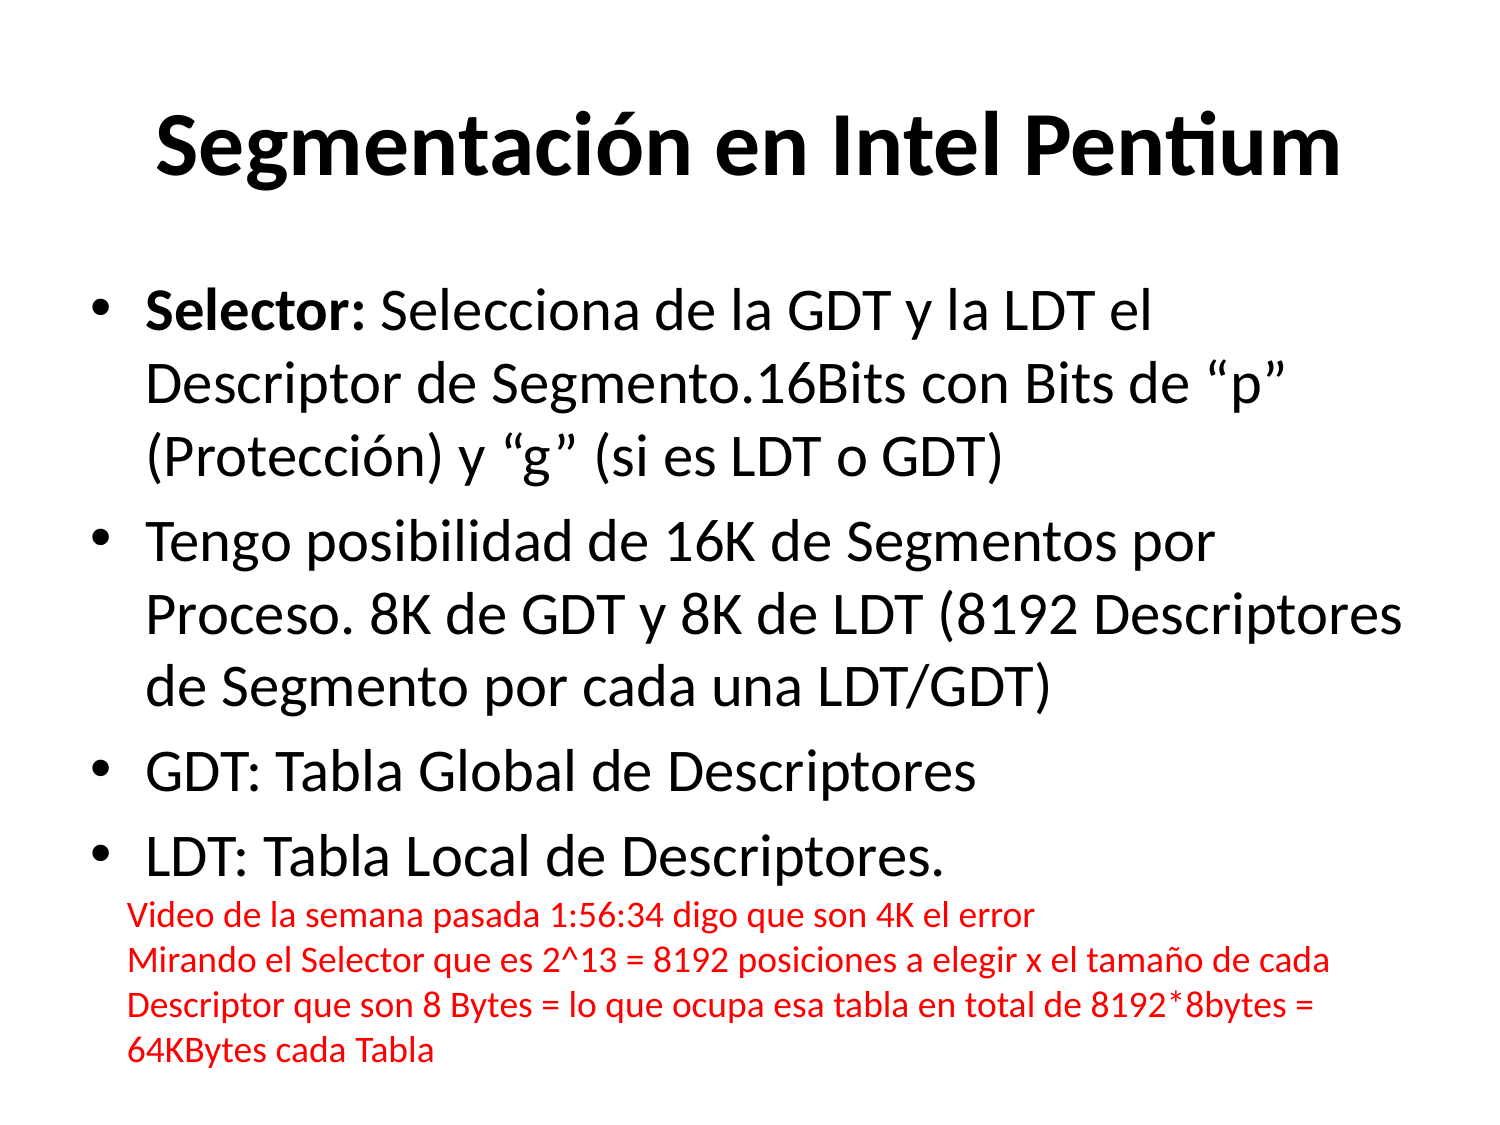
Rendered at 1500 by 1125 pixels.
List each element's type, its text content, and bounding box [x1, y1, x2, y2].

title Segmentación en Intel Pentium [75, 45, 1425, 233]
list Selector: Selecciona de la GDT y la LDT el Descriptor de Segmento.16Bits con Bits de “p” (Protección) y “g” (si es LDT o GDT) Tengo posibilidad de 16K de Segmentos por Proceso. 8K de GDT y 8K de LDT (8192 Descriptores de Segmento por cada una LDT/GDT) GDT: Tabla Global de Descriptores LDT: Tabla Local de Descriptores. [75, 262, 1425, 906]
text_box Video de la semana pasada 1:56:34 digo que son 4K el error Mirando el Selector que es 2^13 = 8192 posiciones a elegir x el tamaño de cada Descriptor que son 8 Bytes = lo que ocupa esa tabla en total de 8192*8bytes = 64KBytes cada Tabla [112, 882, 1463, 1078]
